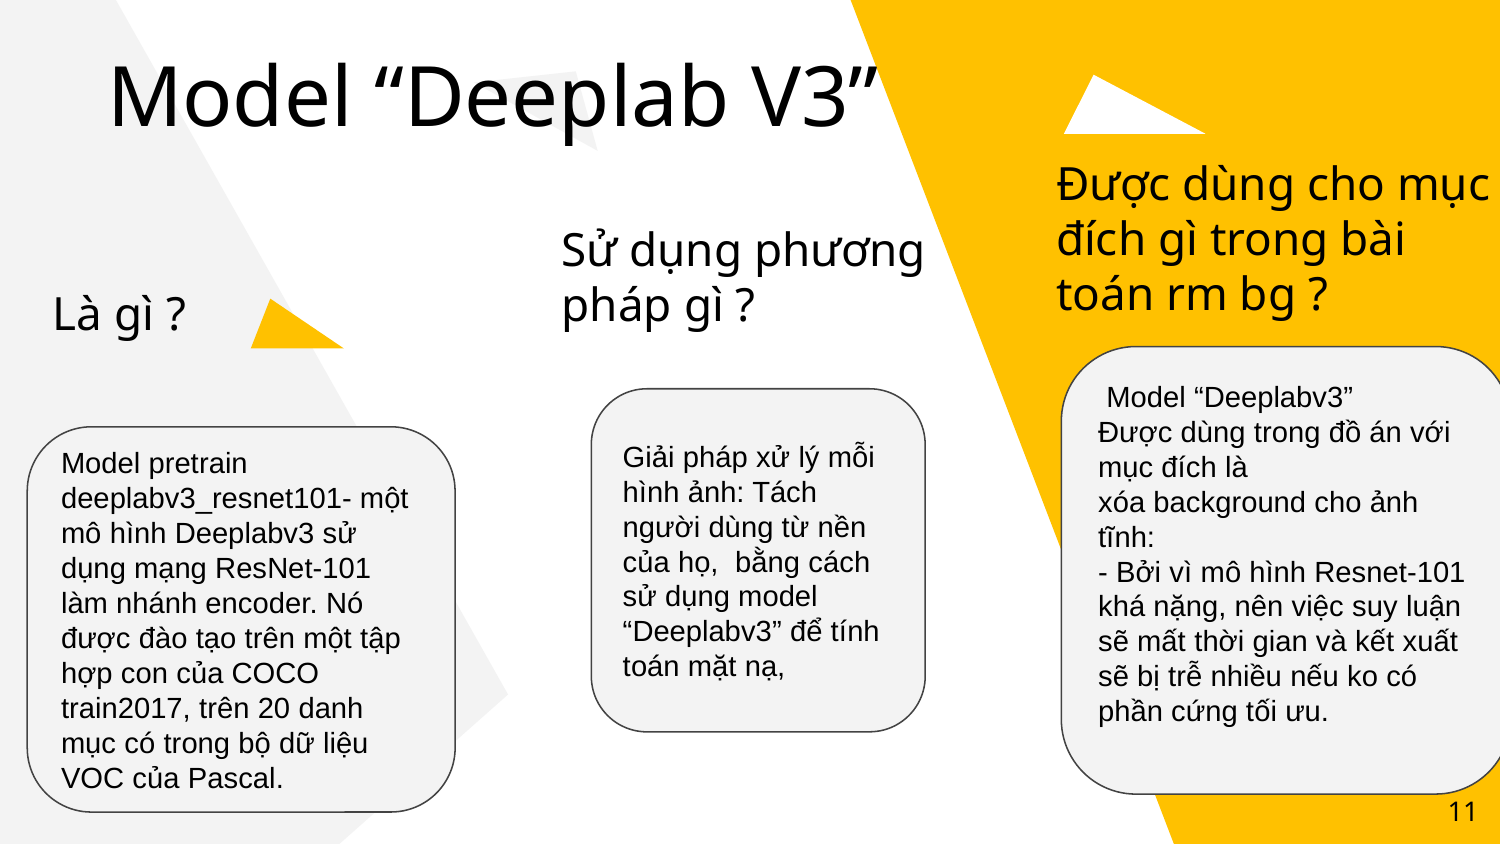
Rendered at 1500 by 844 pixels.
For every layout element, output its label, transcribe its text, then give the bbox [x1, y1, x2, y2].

title Được dùng cho mục đích gì trong bài toán rm bg ? [1041, 139, 1500, 206]
slide_number ‹#› [1403, 779, 1494, 844]
title Là gì ? [37, 269, 445, 364]
text_box Model “Deeplab V3” [34, 27, 953, 158]
title Sử dụng phương pháp gì ? [546, 205, 954, 300]
text_box Giải pháp xử lý mỗi hình ảnh: Tách người dùng từ nền của họ, bằng cách sử dụng model “Deeplabv3” để tính toán mặt nạ, [591, 388, 926, 732]
text_box Model “Deeplabv3” Được dùng trong đồ án với mục đích là xóa background cho ảnh tĩnh: - Bởi vì mô hình Resnet-101 khá nặng, nên việc suy luận sẽ mất thời gian và kết xuất sẽ bị trễ nhiều nếu ko có phần cứng tối ưu. [1061, 346, 1500, 795]
text_box Model pretrain deeplabv3_resnet101- một mô hình Deeplabv3 sử dụng mạng ResNet-101 làm nhánh encoder. Nó được đào tạo trên một tập hợp con của COCO train2017, trên 20 danh mục có trong bộ dữ liệu VOC của Pascal. [27, 426, 456, 813]
